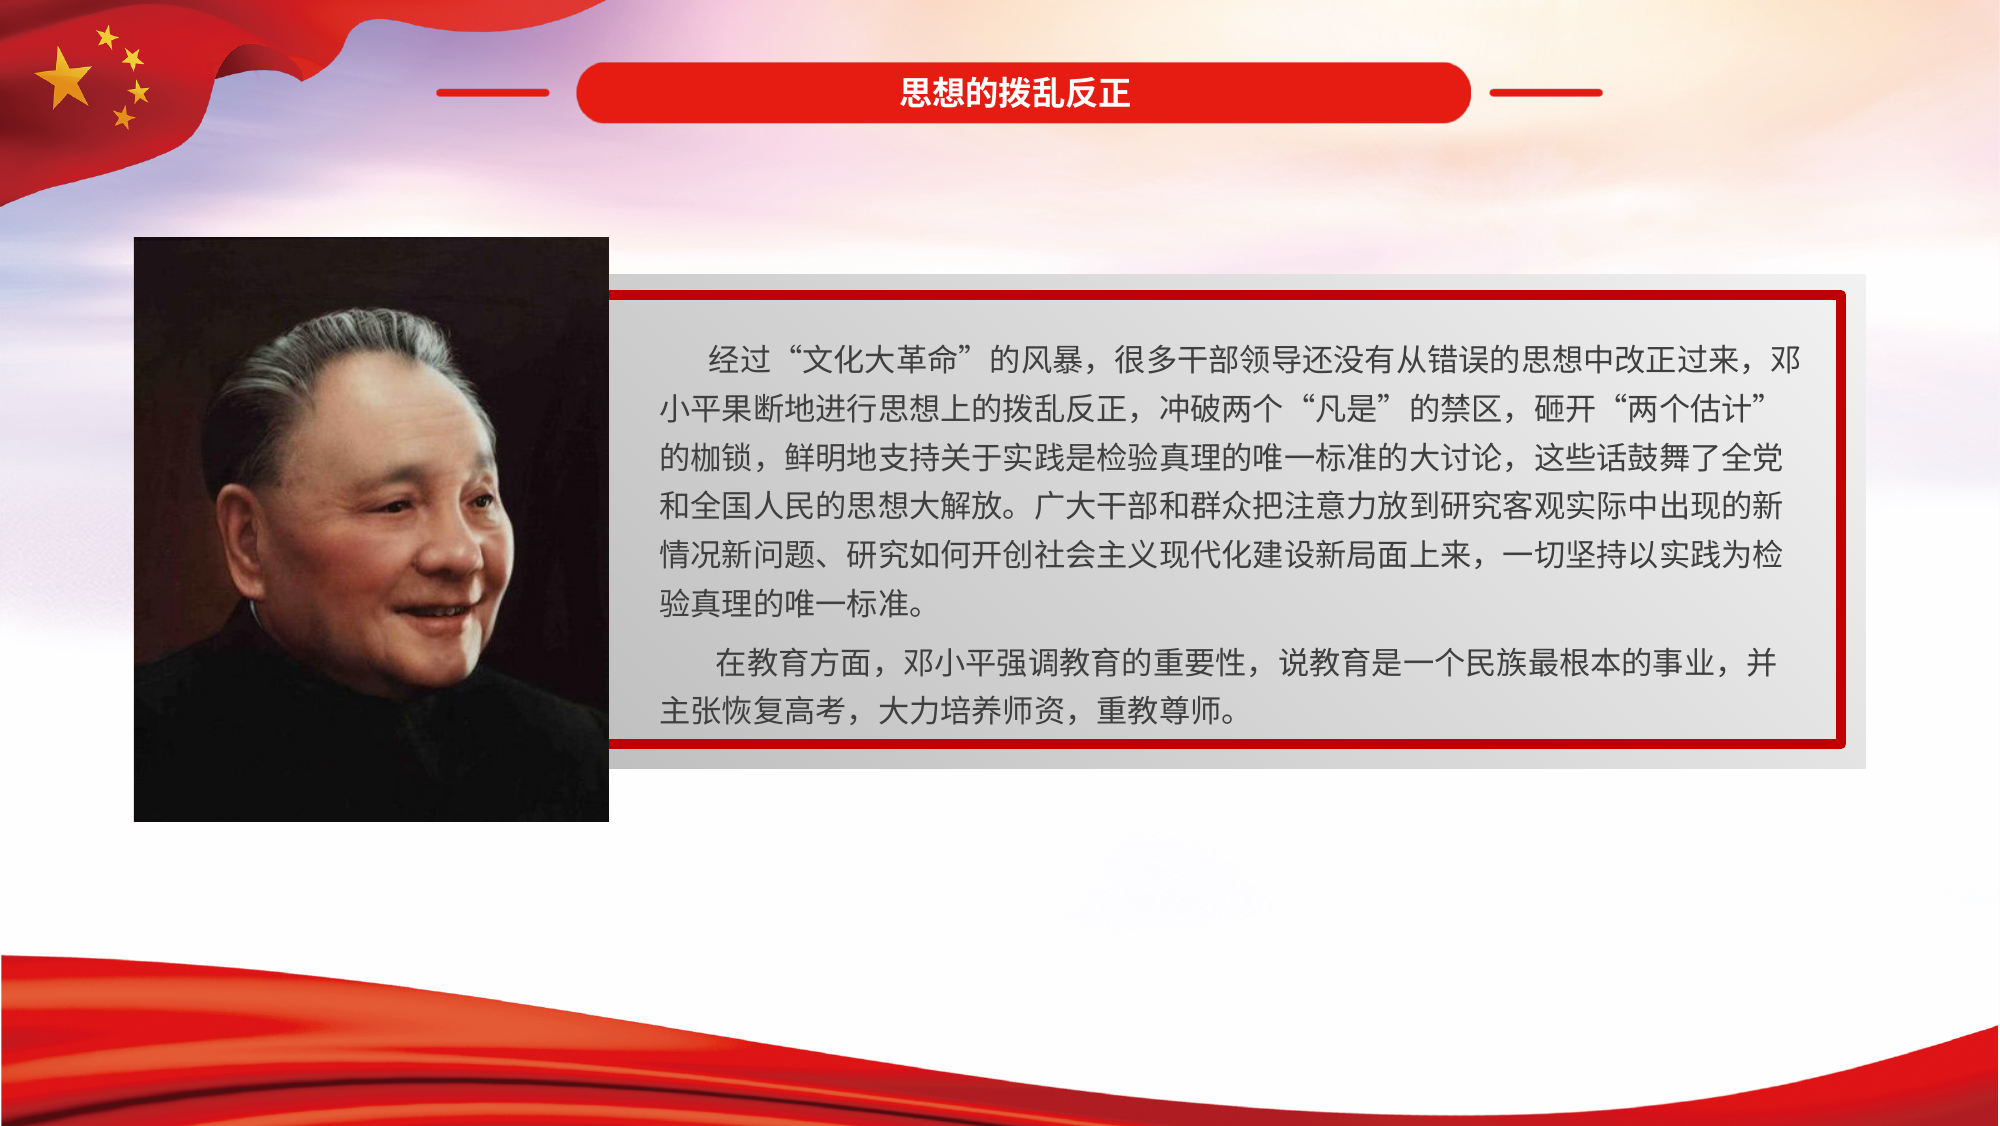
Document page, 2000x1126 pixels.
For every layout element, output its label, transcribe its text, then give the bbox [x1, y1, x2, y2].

text_box 经过“文化大革命”的风暴，很多干部领导还没有从错误的思想中改正过来，邓小平果断地进行思想上的拨乱反正，冲破两个“凡是”的禁区，砸开“两个估计”的枷锁，鲜明地支持关于实践是检验真理的唯一标准的大讨论，这些话鼓舞了全党和全国人民的思想大解放。广大干部和群众把注意力放到研究客观实际中出现的新情况新问题、研究如何开创社会主义现代化建设新局面上来，一切坚持以实践为检验真理的唯一标准。 在教育方面，邓小平强调教育的重要性，说教育是一个民族最根本的事业，并主张恢复高考，大力培养师资，重教尊师。 [644, 321, 1820, 737]
picture [0, 0, 2000, 1126]
text_box [615, 272, 1868, 771]
text_box [615, 293, 1843, 746]
